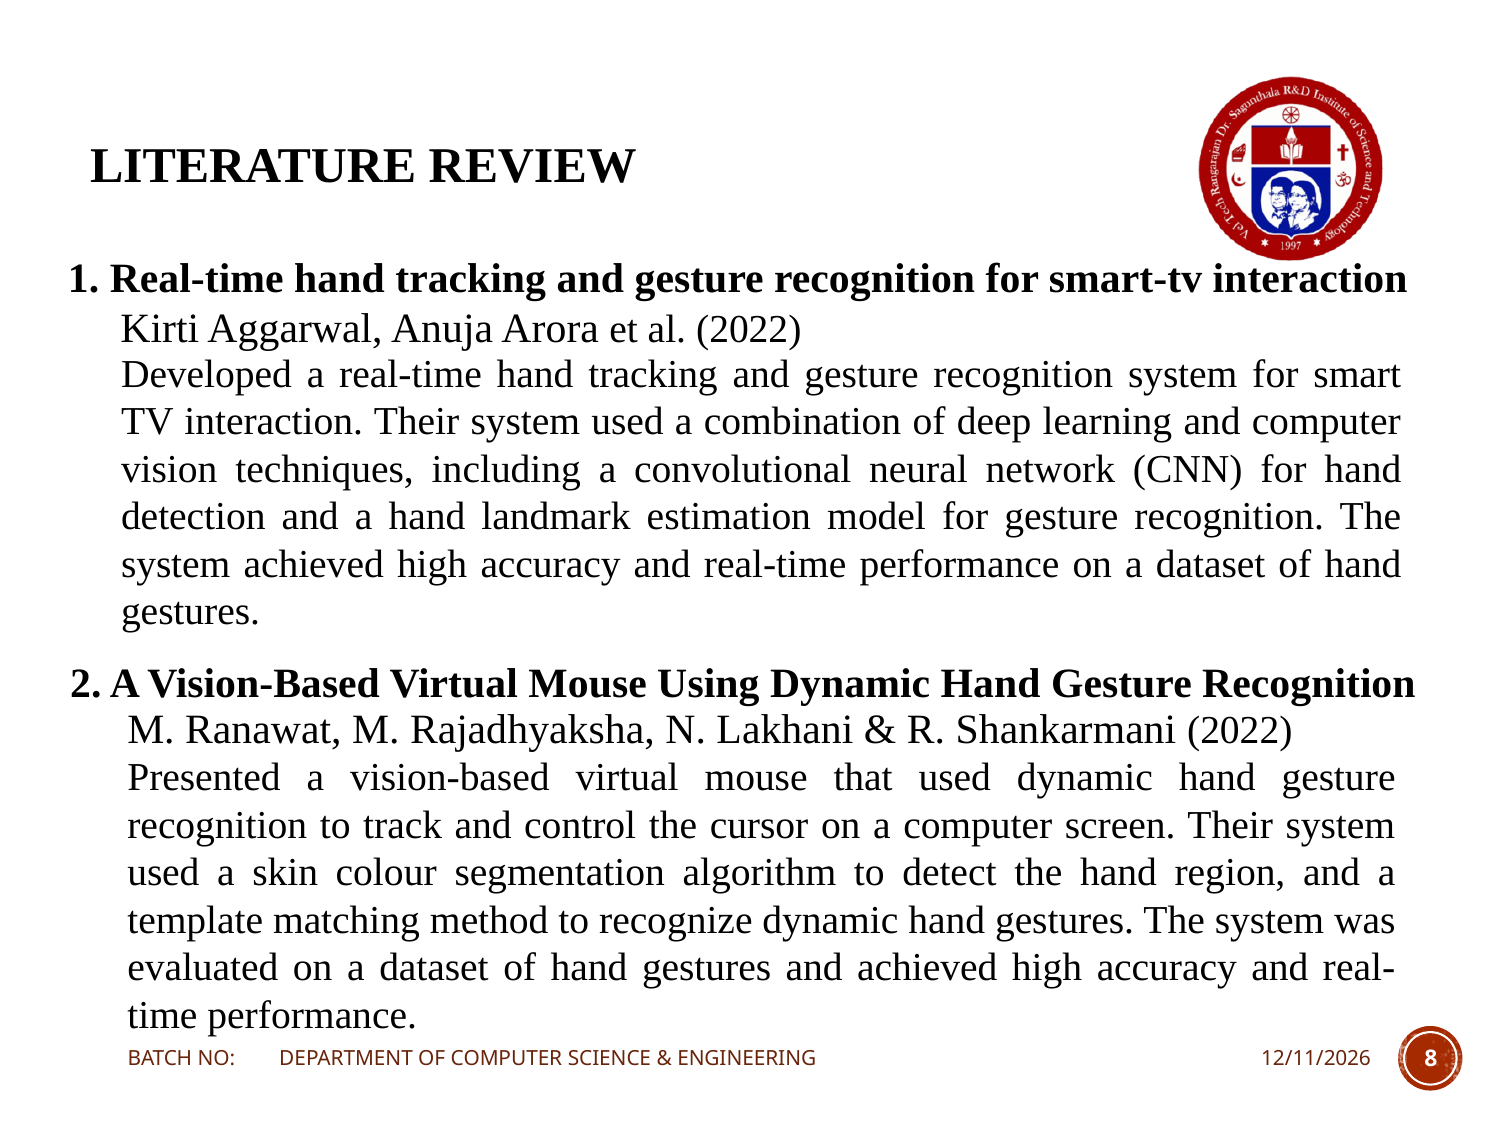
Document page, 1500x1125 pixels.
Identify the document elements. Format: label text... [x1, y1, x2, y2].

text_box M. Ranawat, M. Rajadhyaksha, N. Lakhani & R. Shankarmani (2022) [112, 694, 1418, 760]
title LITERATURE REVIEW [75, 54, 1425, 243]
text_box 2. A Vision-Based Virtual Mouse Using Dynamic Hand Gesture Recognition [55, 648, 1440, 713]
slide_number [982, 1044, 1386, 1089]
slide_number 8 [1391, 1028, 1471, 1089]
text_box Developed a real-time hand tracking and gesture recognition system for smart TV interaction. Their system used a combination of deep learning and computer vision techniques, including a convolutional neural network (CNN) for hand detection and a hand landmark estimation model for gesture recognition. The system achieved high accuracy and real-time performance on a dataset of hand gestures. [106, 340, 1418, 640]
text_box Presented a vision-based virtual mouse that used dynamic hand gesture recognition to track and control the cursor on a computer screen. Their system used a skin colour segmentation algorithm to detect the hand region, and a template matching method to recognize dynamic hand gestures. The system was evaluated on a dataset of hand gestures and achieved high accuracy and real-time performance. [112, 743, 1412, 1044]
text_box 1. Real-time hand tracking and gesture recognition for smart-tv interaction Kirti Aggarwal, Anuja Arora et al. (2022) [53, 243, 1447, 359]
footer BATCH NO: DEPARTMENT OF COMPUTER SCIENCE & ENGINEERING [112, 1044, 891, 1089]
